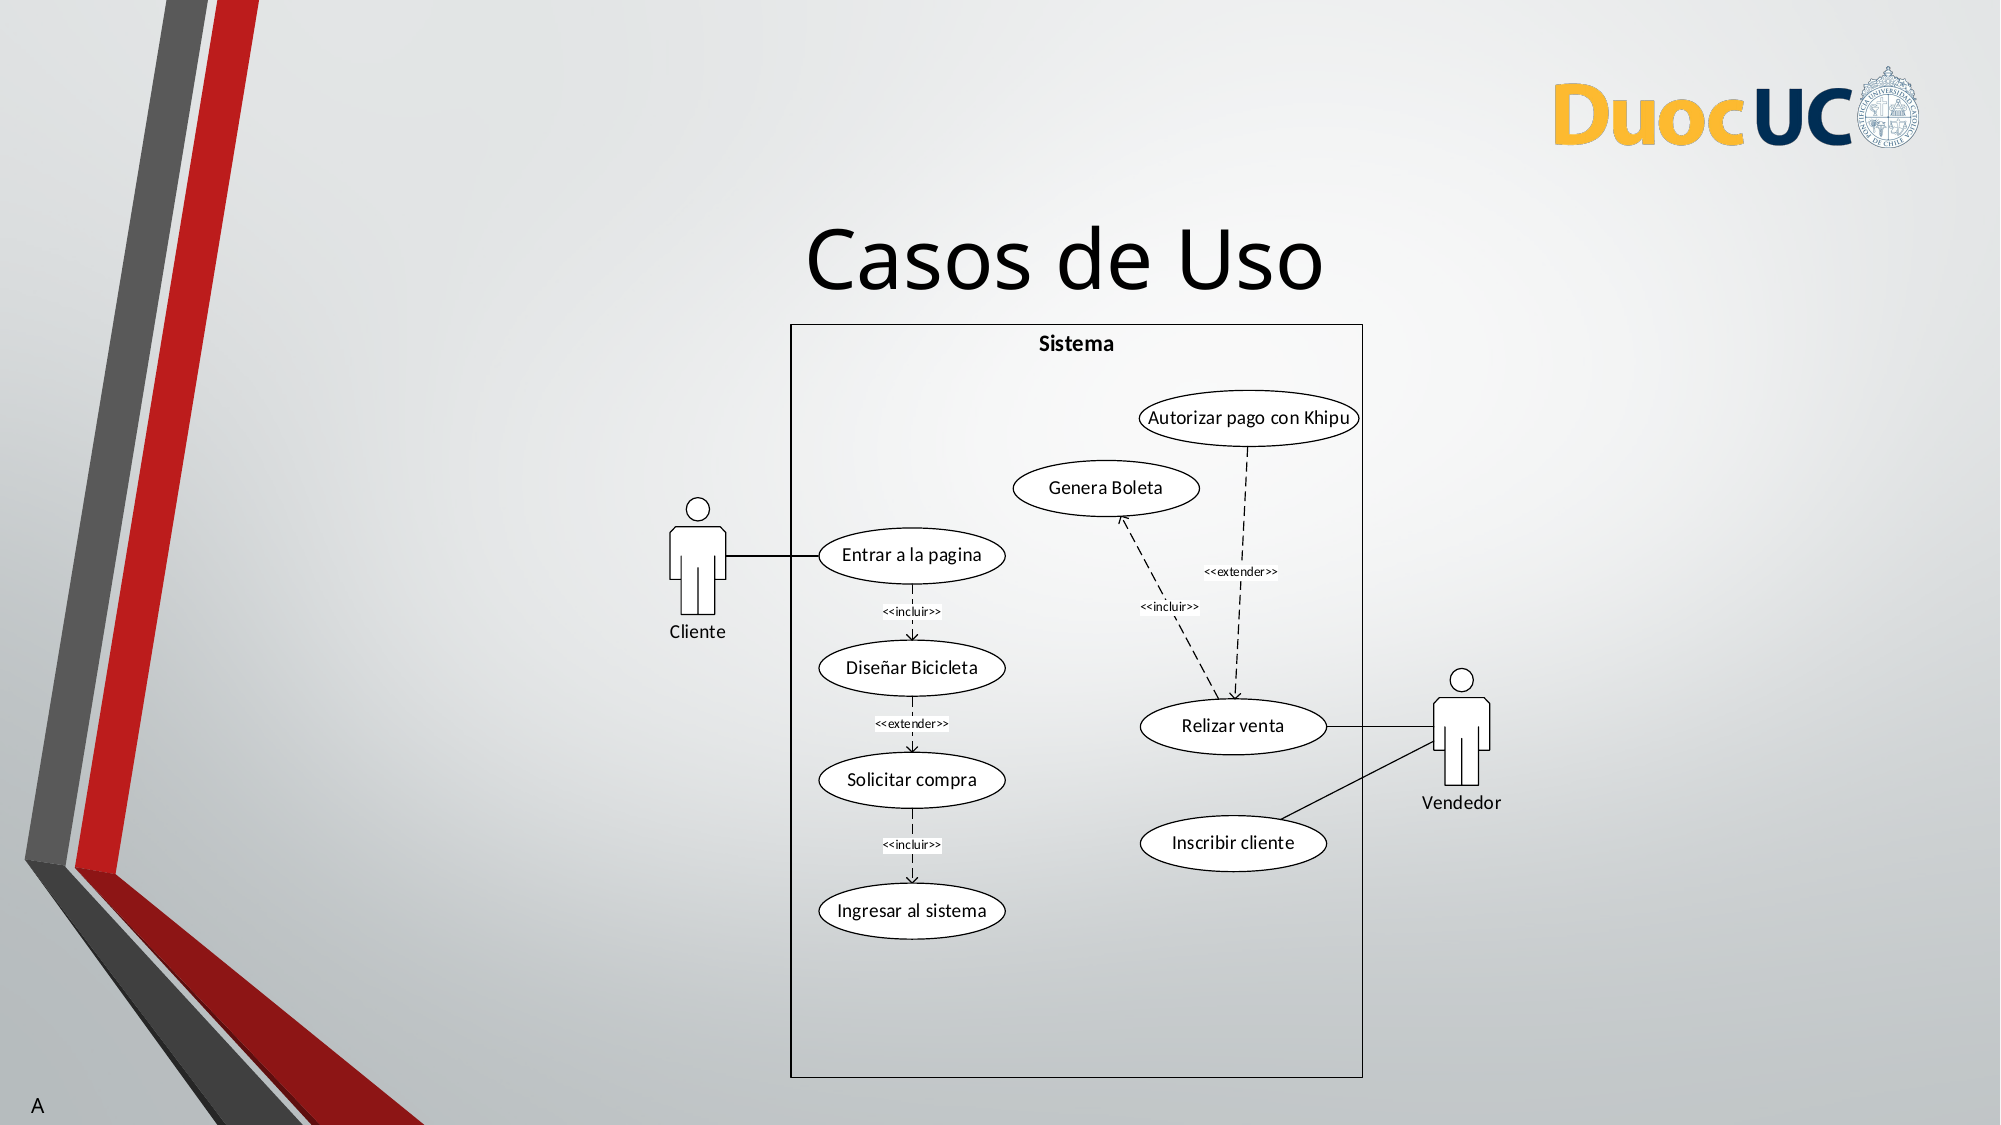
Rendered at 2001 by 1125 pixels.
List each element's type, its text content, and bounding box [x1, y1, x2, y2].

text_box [658, 321, 1511, 1078]
text_box A [15, 1081, 60, 1125]
text_box [659, 257, 2000, 265]
title Casos de Uso [243, 112, 1887, 400]
picture [1555, 66, 1919, 149]
